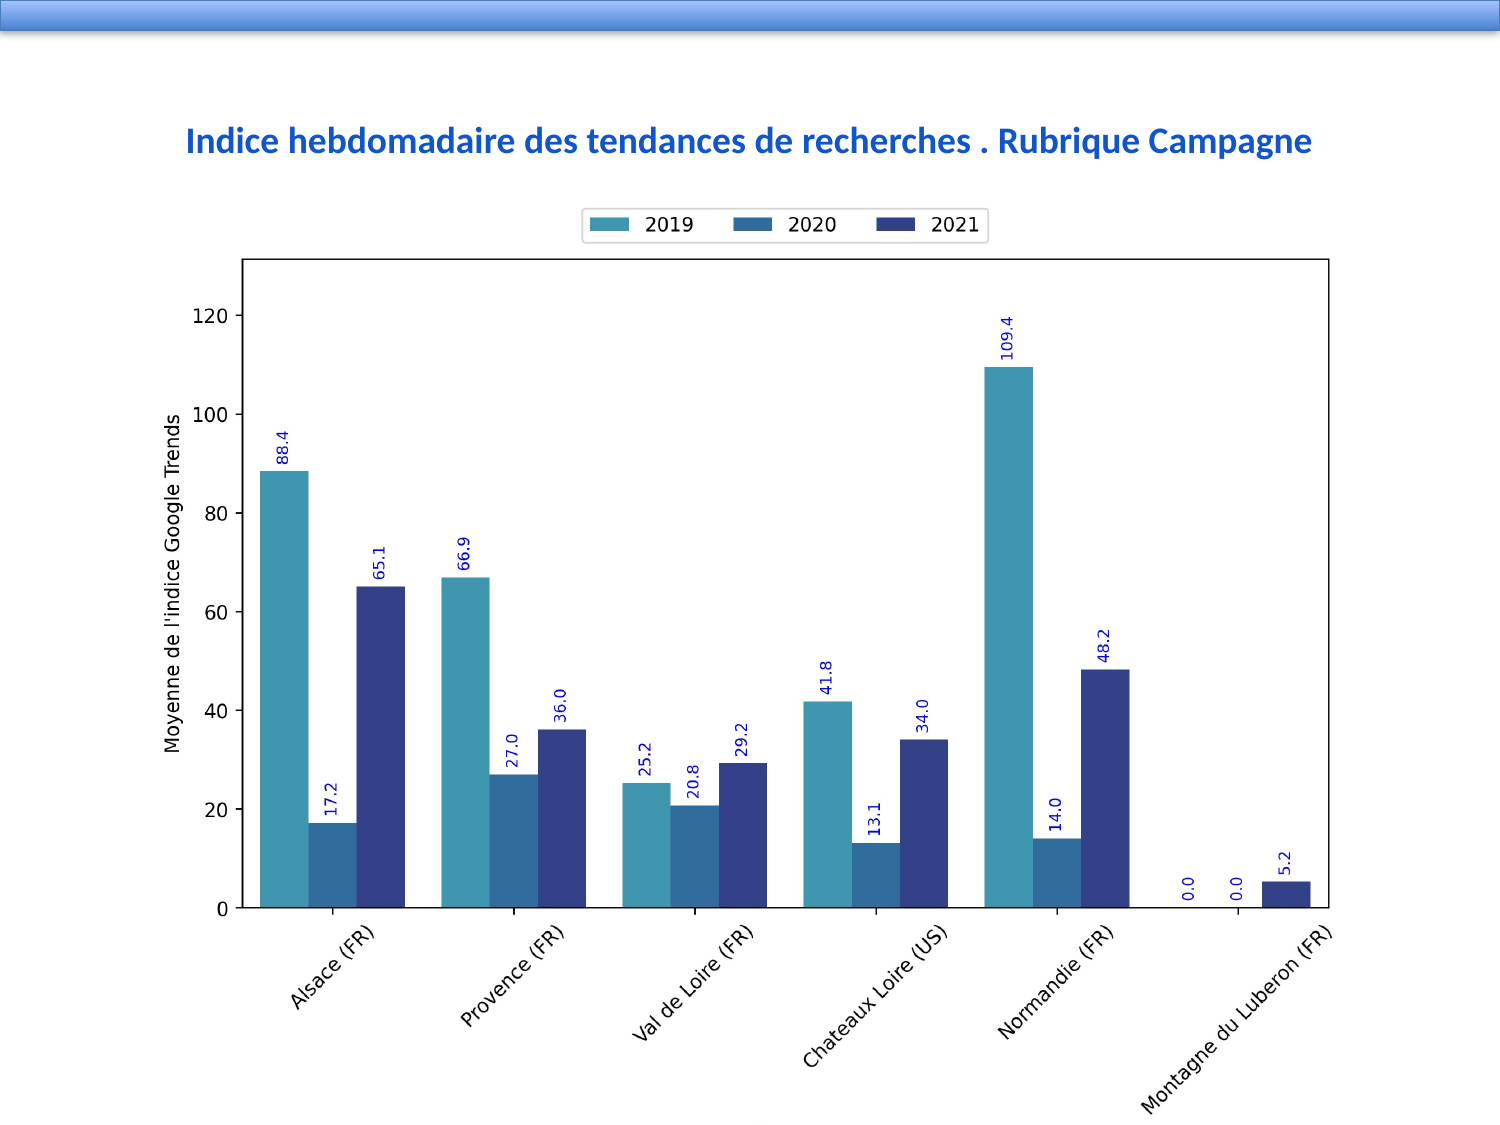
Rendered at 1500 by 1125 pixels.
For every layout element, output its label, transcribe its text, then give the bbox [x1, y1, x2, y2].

picture [149, 194, 1351, 1125]
text_box [0, 0, 1500, 31]
title Indice hebdomadaire des tendances de recherches . Rubrique Campagne [75, 45, 1425, 233]
